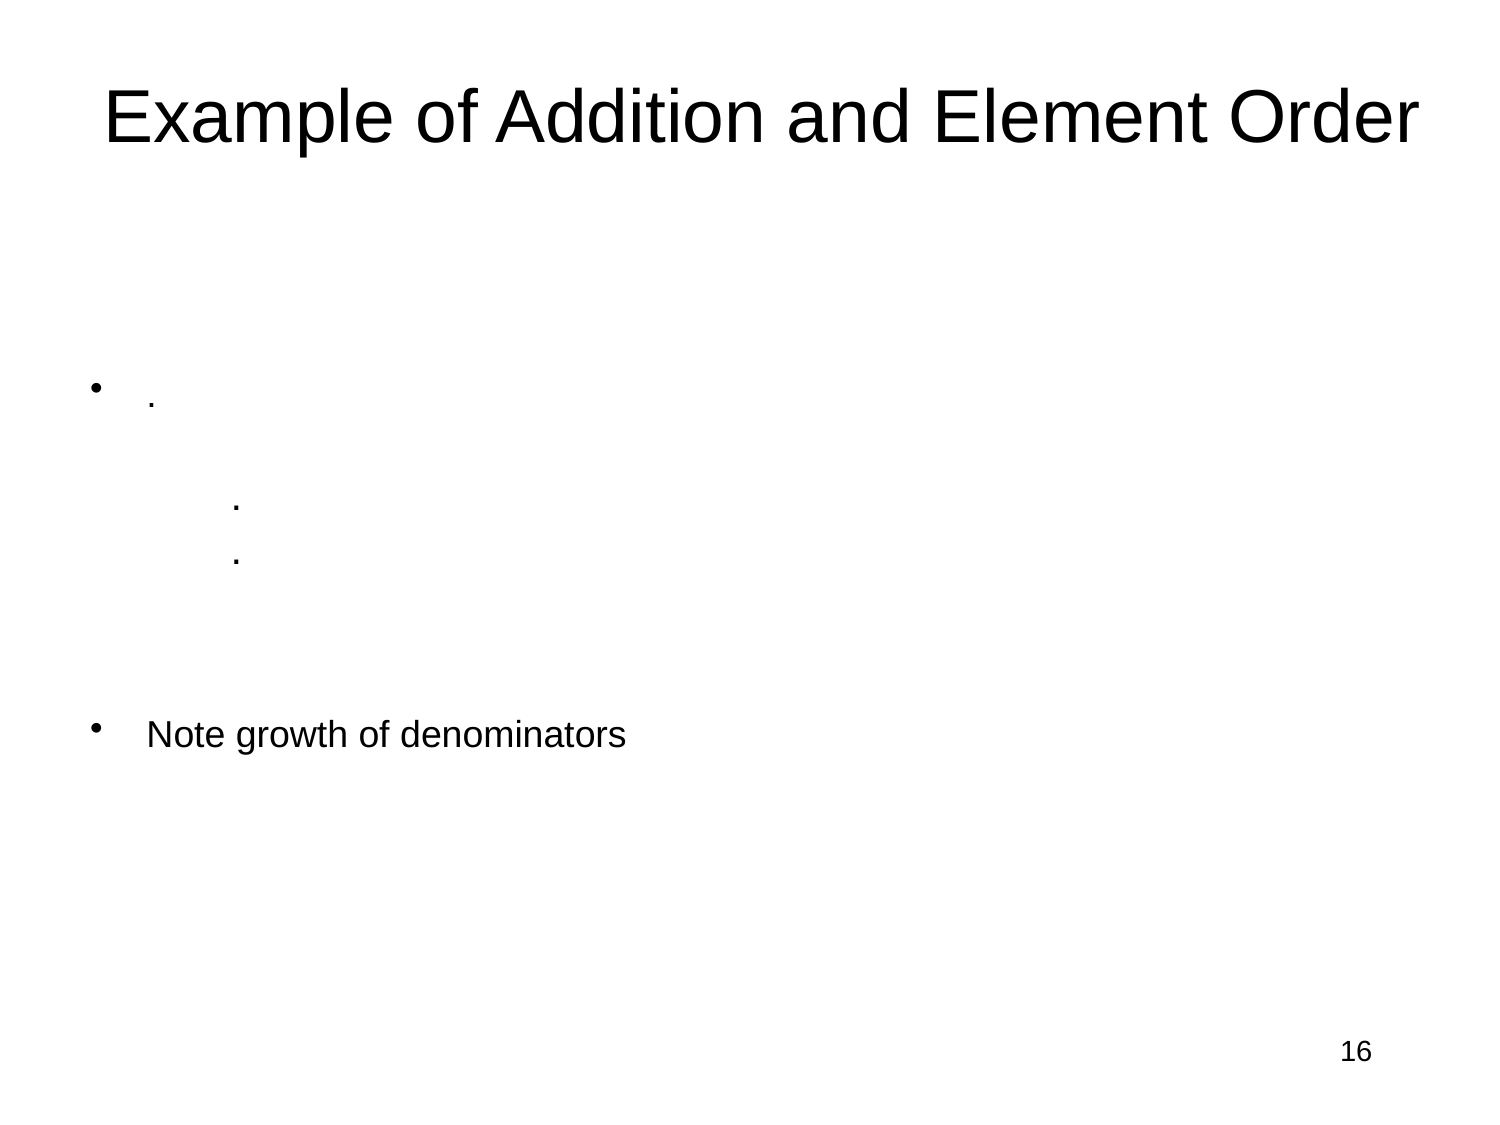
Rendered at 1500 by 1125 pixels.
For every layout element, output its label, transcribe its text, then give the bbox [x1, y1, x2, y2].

slide_number 16 [1074, 1024, 1388, 1101]
title Example of Addition and Element Order [74, 49, 1451, 176]
